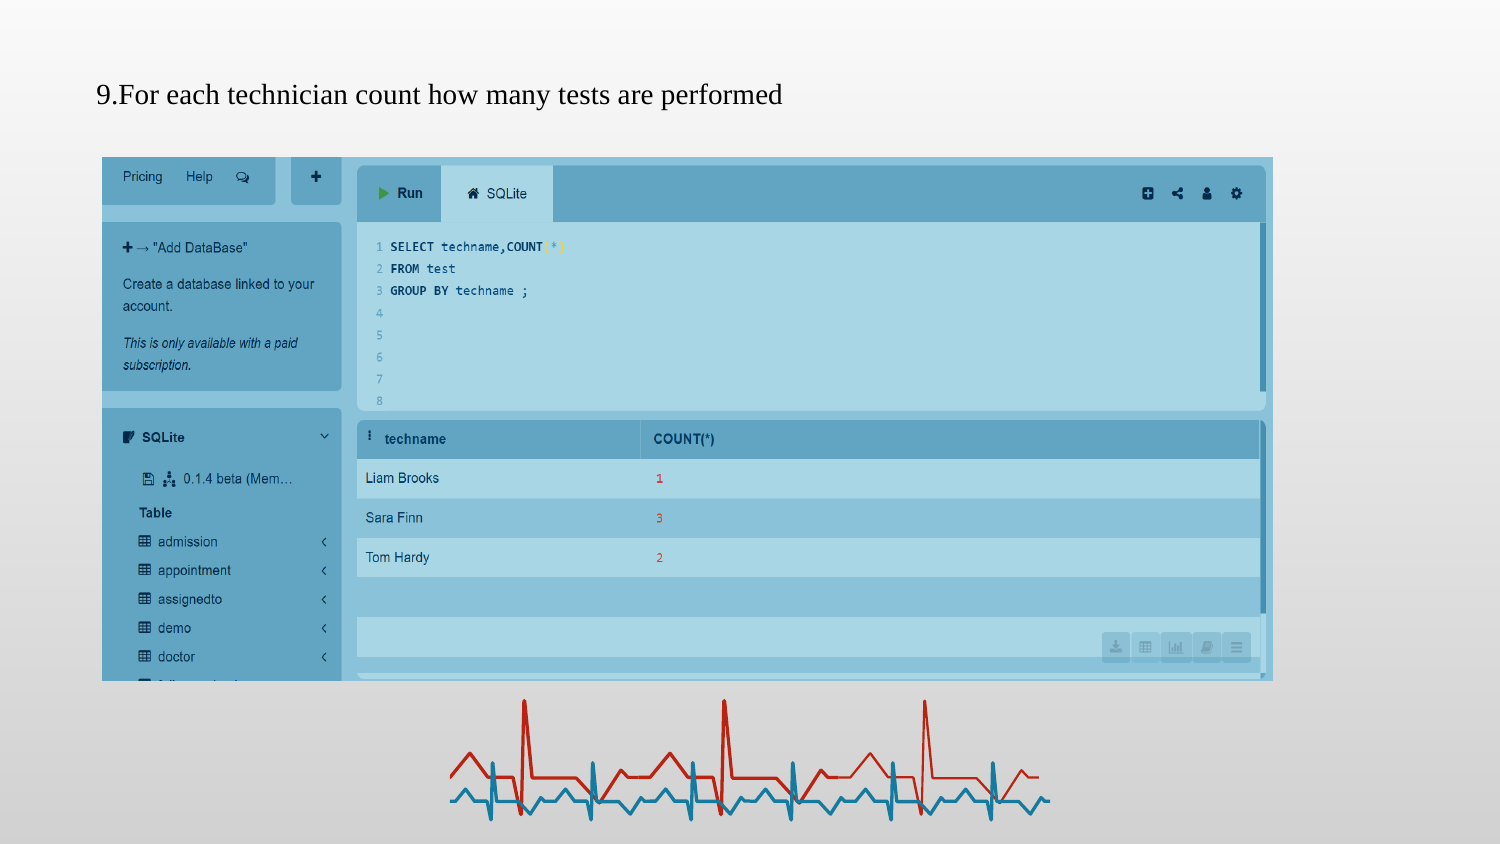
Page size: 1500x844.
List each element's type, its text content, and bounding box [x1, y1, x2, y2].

text_box 9.For each technician count how many tests are performed [81, 65, 799, 118]
picture [102, 157, 1273, 681]
